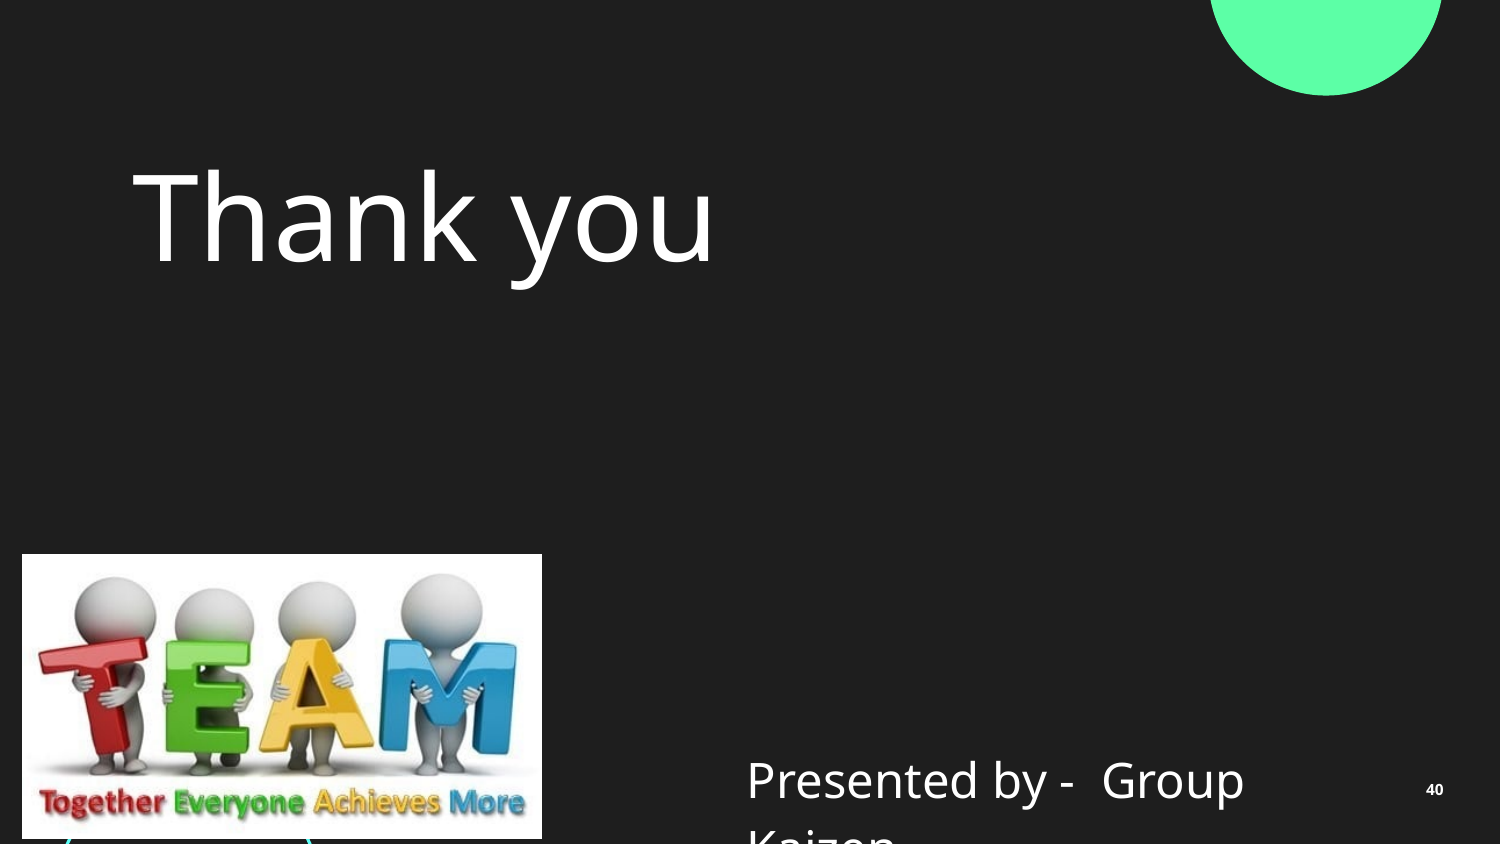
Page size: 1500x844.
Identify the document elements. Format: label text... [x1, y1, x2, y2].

picture [21, 554, 542, 839]
slide_number ‹#› [1405, 764, 1480, 816]
title Thank you [117, 106, 1383, 300]
text_box Presented by - Group Kaizen [731, 726, 1405, 844]
